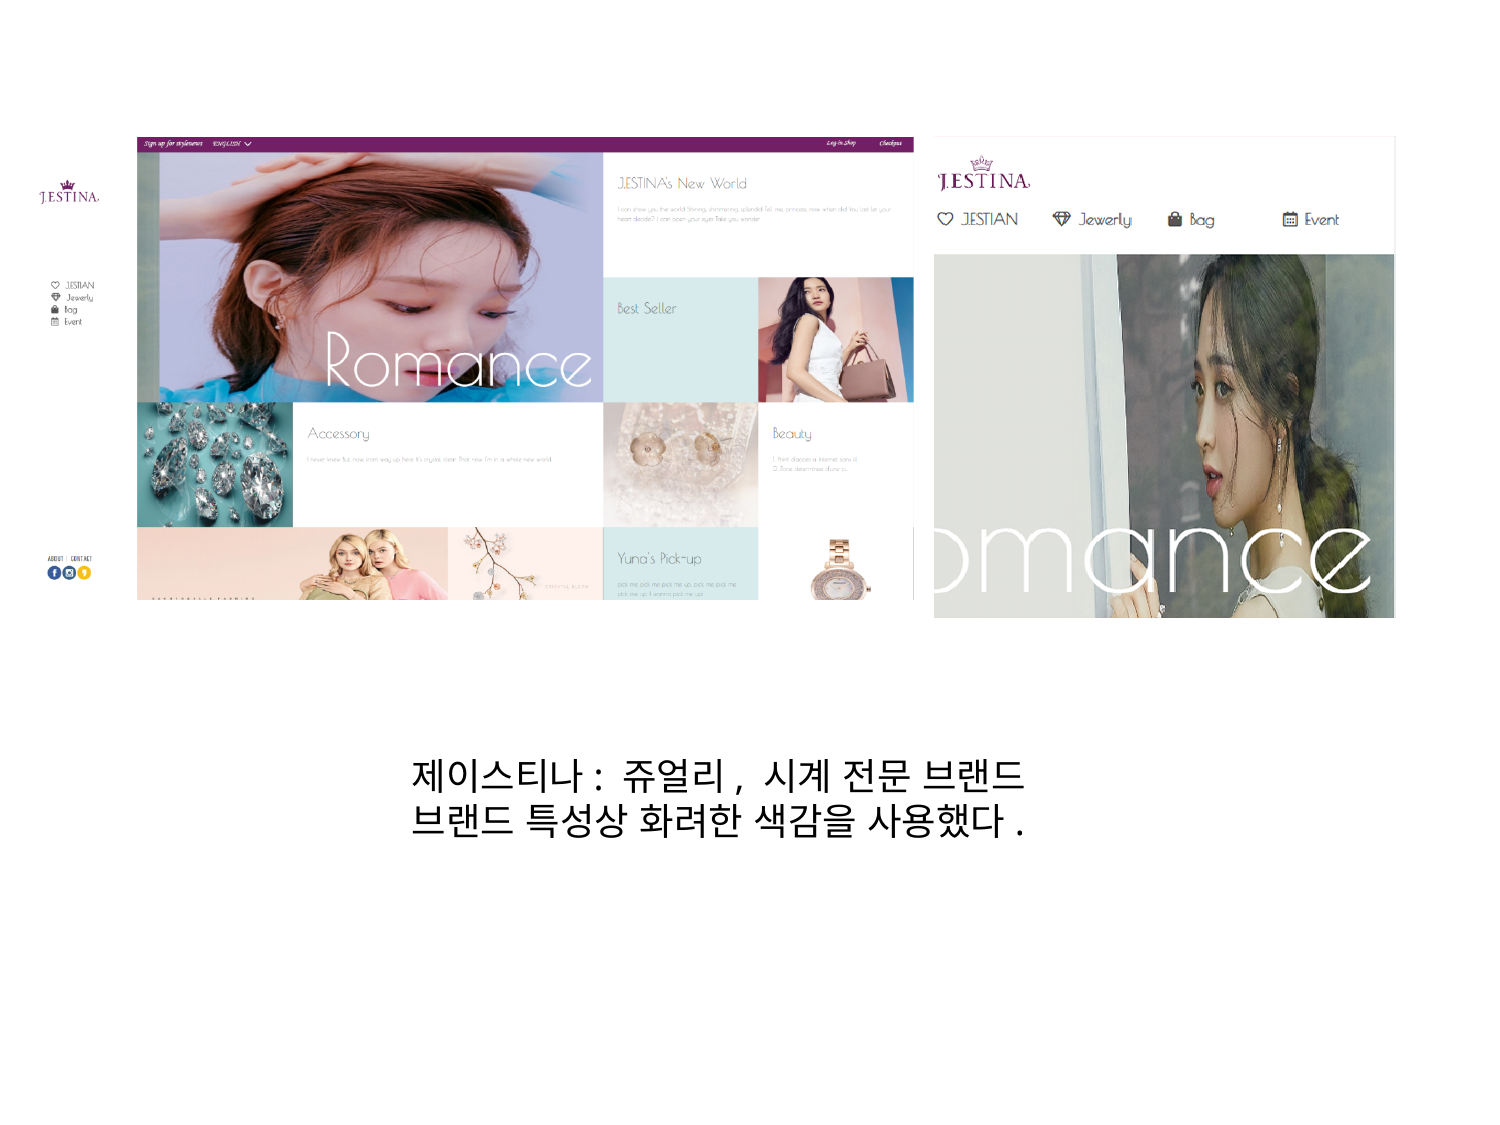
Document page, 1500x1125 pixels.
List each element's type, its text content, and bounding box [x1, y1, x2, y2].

text_box 제이스티나: 쥬얼리, 시계 전문 브랜드 브랜드 특성상 화려한 색감을 사용했다. [397, 745, 1041, 851]
picture [934, 135, 1397, 618]
picture [0, 136, 914, 600]
